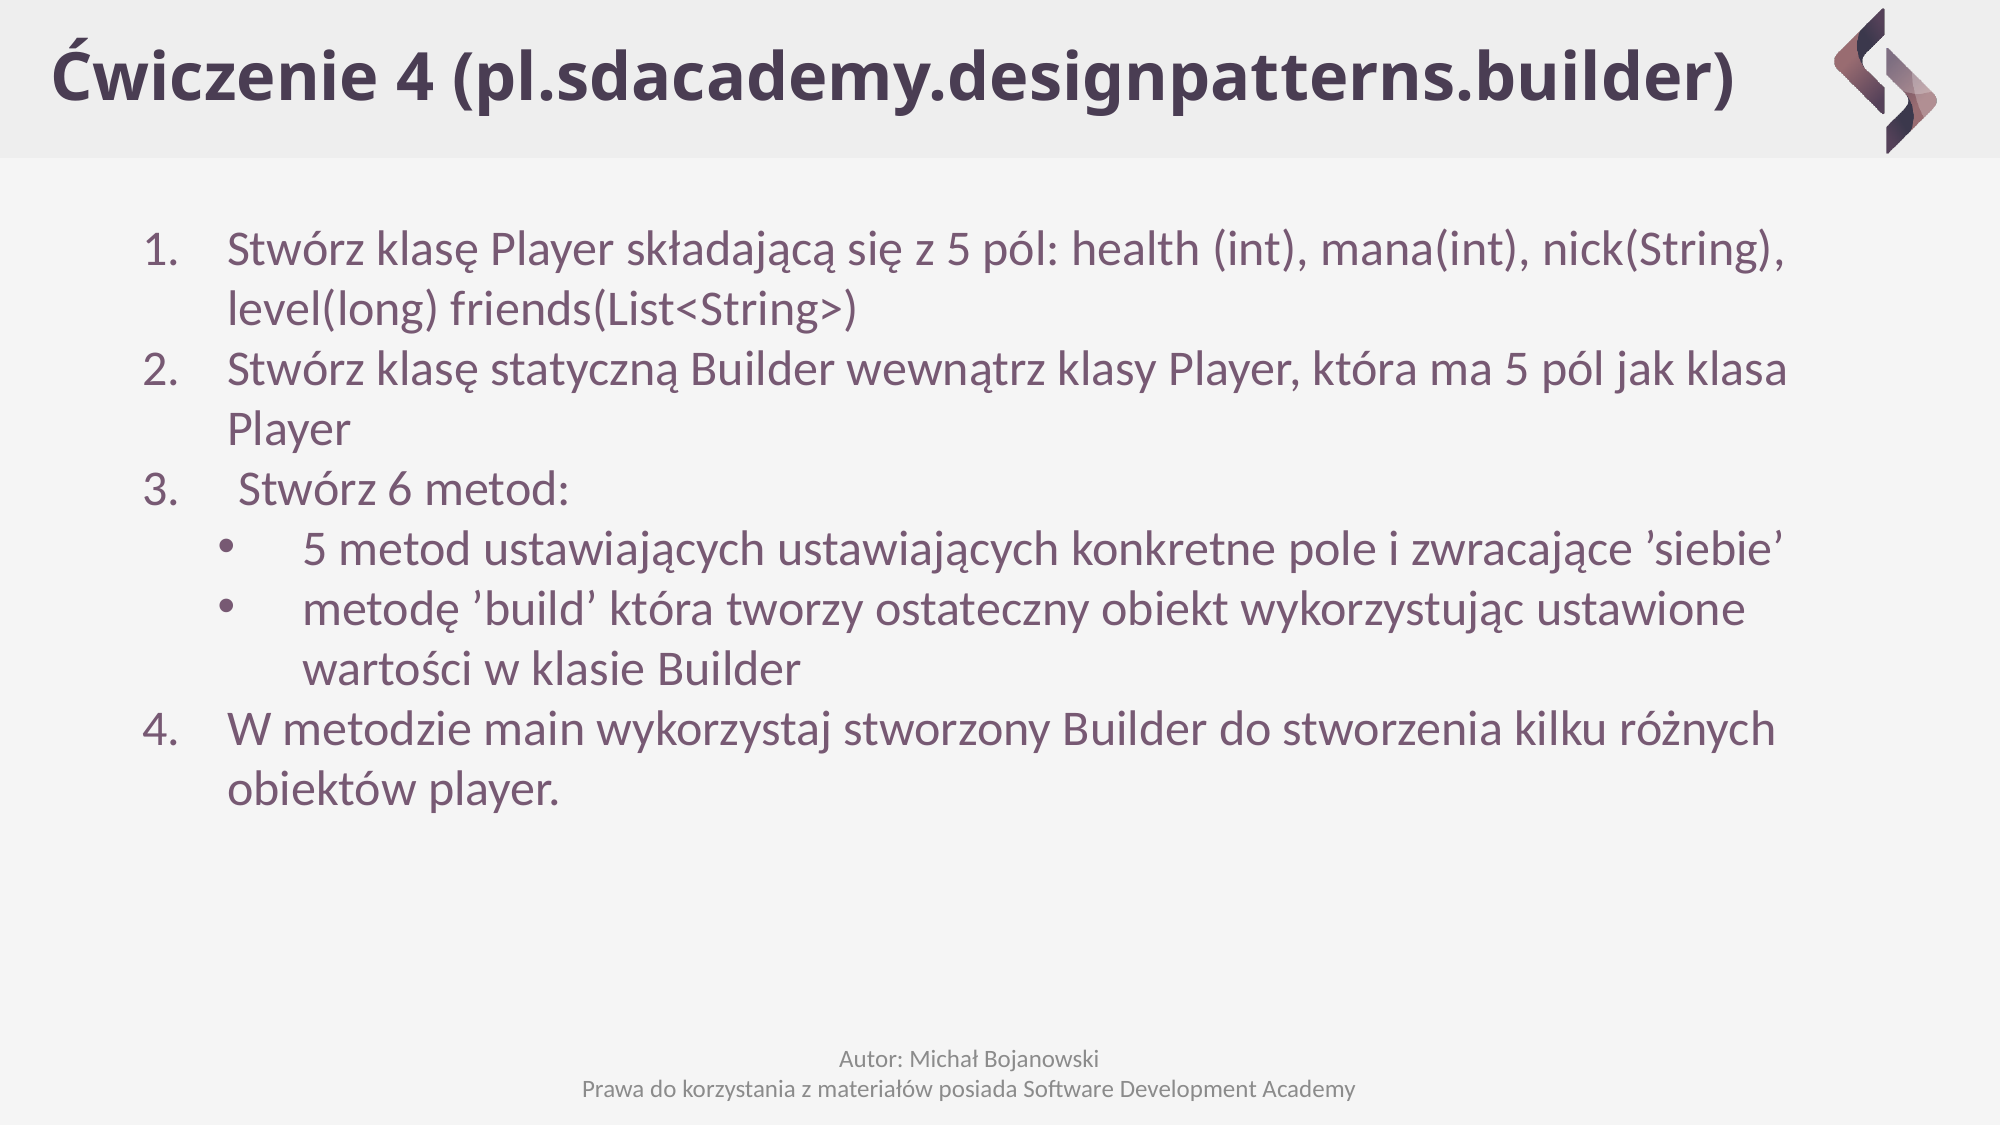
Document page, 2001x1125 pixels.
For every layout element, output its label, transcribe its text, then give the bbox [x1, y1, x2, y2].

title Ćwiczenie 4 (pl.sdacademy.designpatterns.builder) [0, 0, 1788, 158]
text_box Stwórz klasę Player składającą się z 5 pól: health (int), mana(int), nick(String), level(long) friends(List<String>) Stwórz klasę statyczną Builder wewnątrz klasy Player, która ma 5 pól jak klasa Player Stwórz 6 metod: 5 metod ustawiających ustawiających konkretne pole i zwracające ’siebie’ metodę ’build’ która tworzy ostateczny obiekt wykorzystując ustawione wartości w klasie Builder W metodzie main wykorzystaj stworzony Builder do stworzenia kilku różnych obiektów player. [127, 207, 1925, 883]
picture [1787, 0, 2001, 166]
footer Autor: Michał Bojanowski Prawa do korzystania z materiałów posiada Software Development Academy [508, 1042, 1431, 1103]
